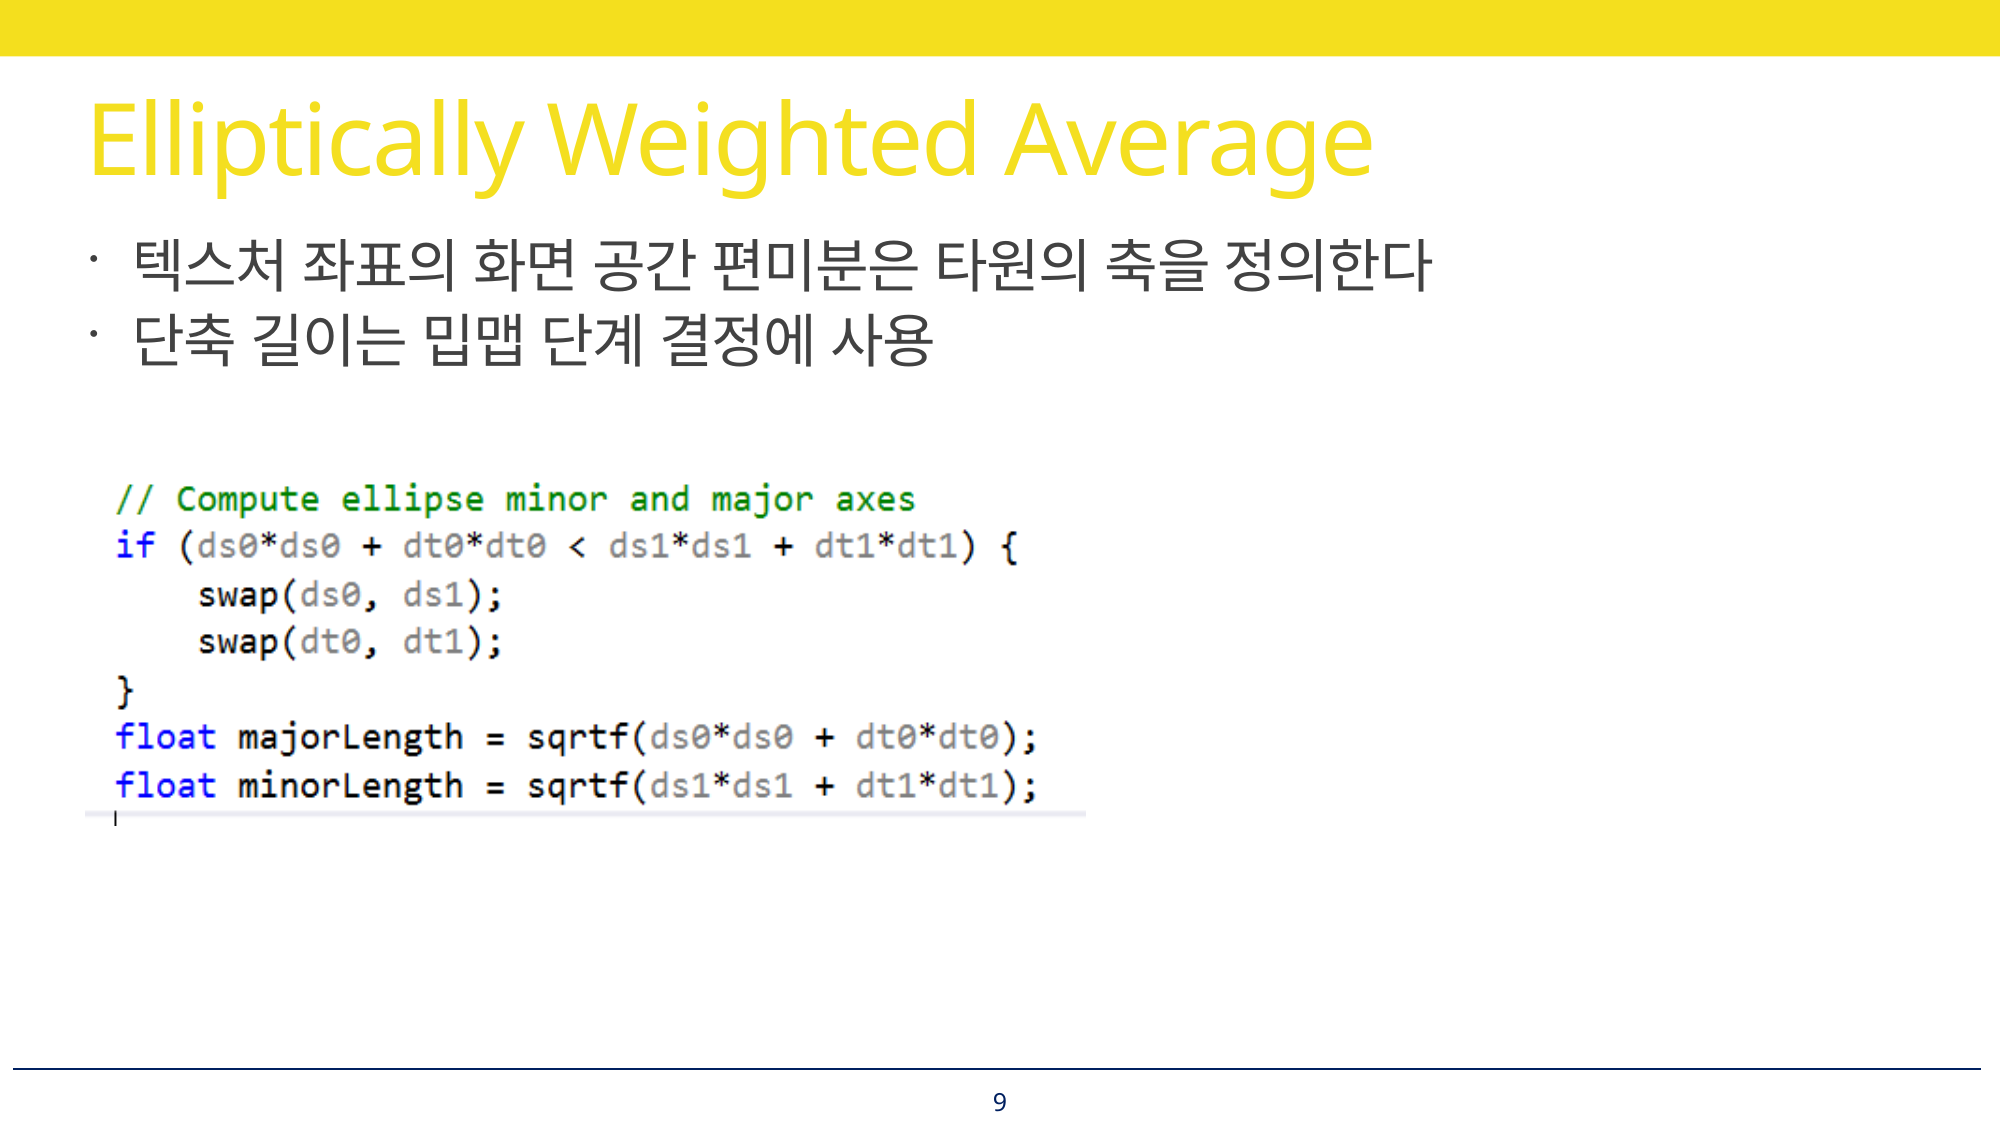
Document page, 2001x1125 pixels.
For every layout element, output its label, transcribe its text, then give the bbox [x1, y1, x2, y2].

title Elliptically Weighted Average [85, 89, 1915, 199]
picture [84, 470, 1086, 827]
slide_number 9 [916, 1078, 1084, 1125]
list 텍스처 좌표의 화면 공간 편미분은 타원의 축을 정의한다 단축 길이는 밉맵 단계 결정에 사용 [85, 237, 1915, 1049]
